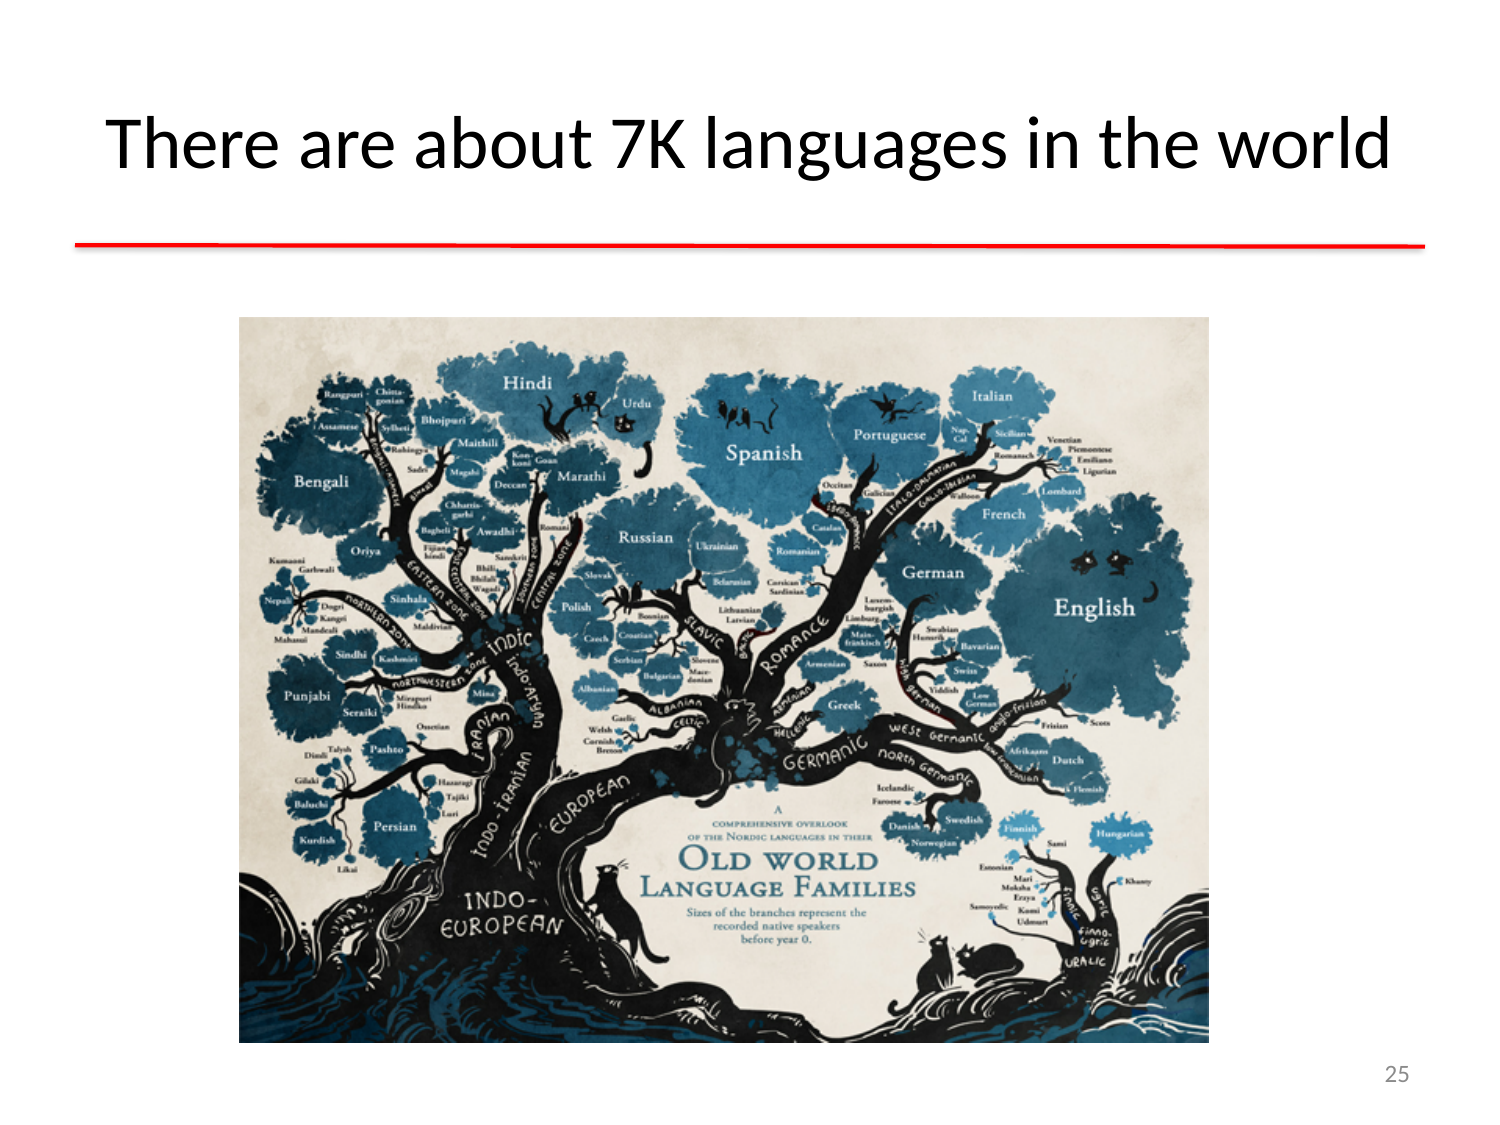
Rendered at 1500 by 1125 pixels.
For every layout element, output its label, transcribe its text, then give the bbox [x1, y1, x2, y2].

slide_number 25 [1074, 1042, 1425, 1103]
picture [239, 317, 1209, 1043]
title There are about 7K languages in the world [75, 45, 1425, 233]
